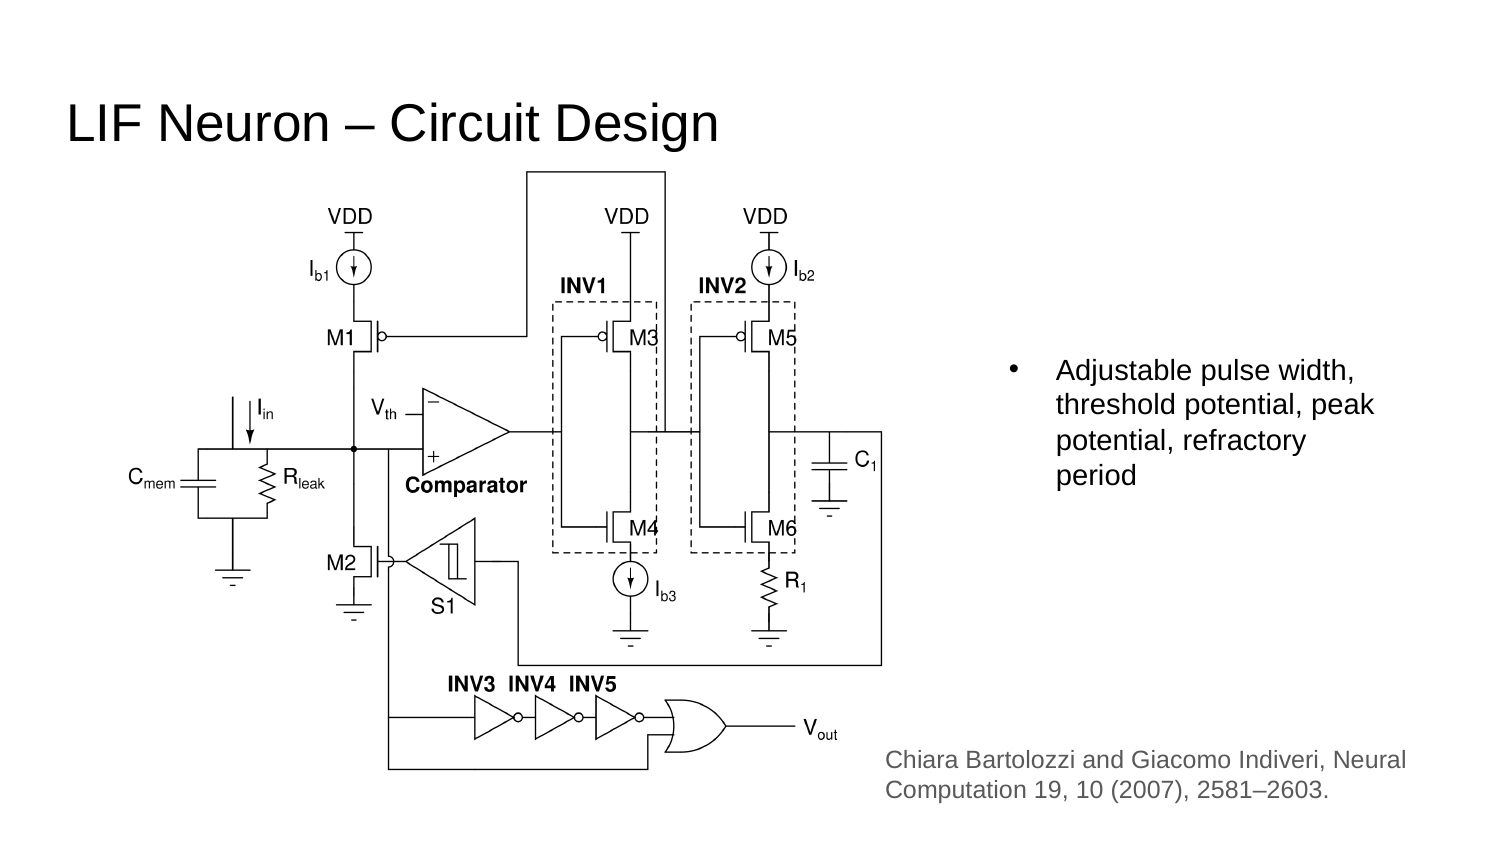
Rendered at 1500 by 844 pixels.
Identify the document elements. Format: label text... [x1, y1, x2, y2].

text_box Chiara Bartolozzi and Giacomo Indiveri, Neural Computation 19, 10 (2007), 2581–2603. [870, 736, 1500, 812]
text_box Adjustable pulse width, threshold potential, peak potential, refractory period [994, 343, 1393, 499]
picture [123, 166, 887, 775]
title LIF Neuron – Circuit Design [51, 72, 1449, 167]
